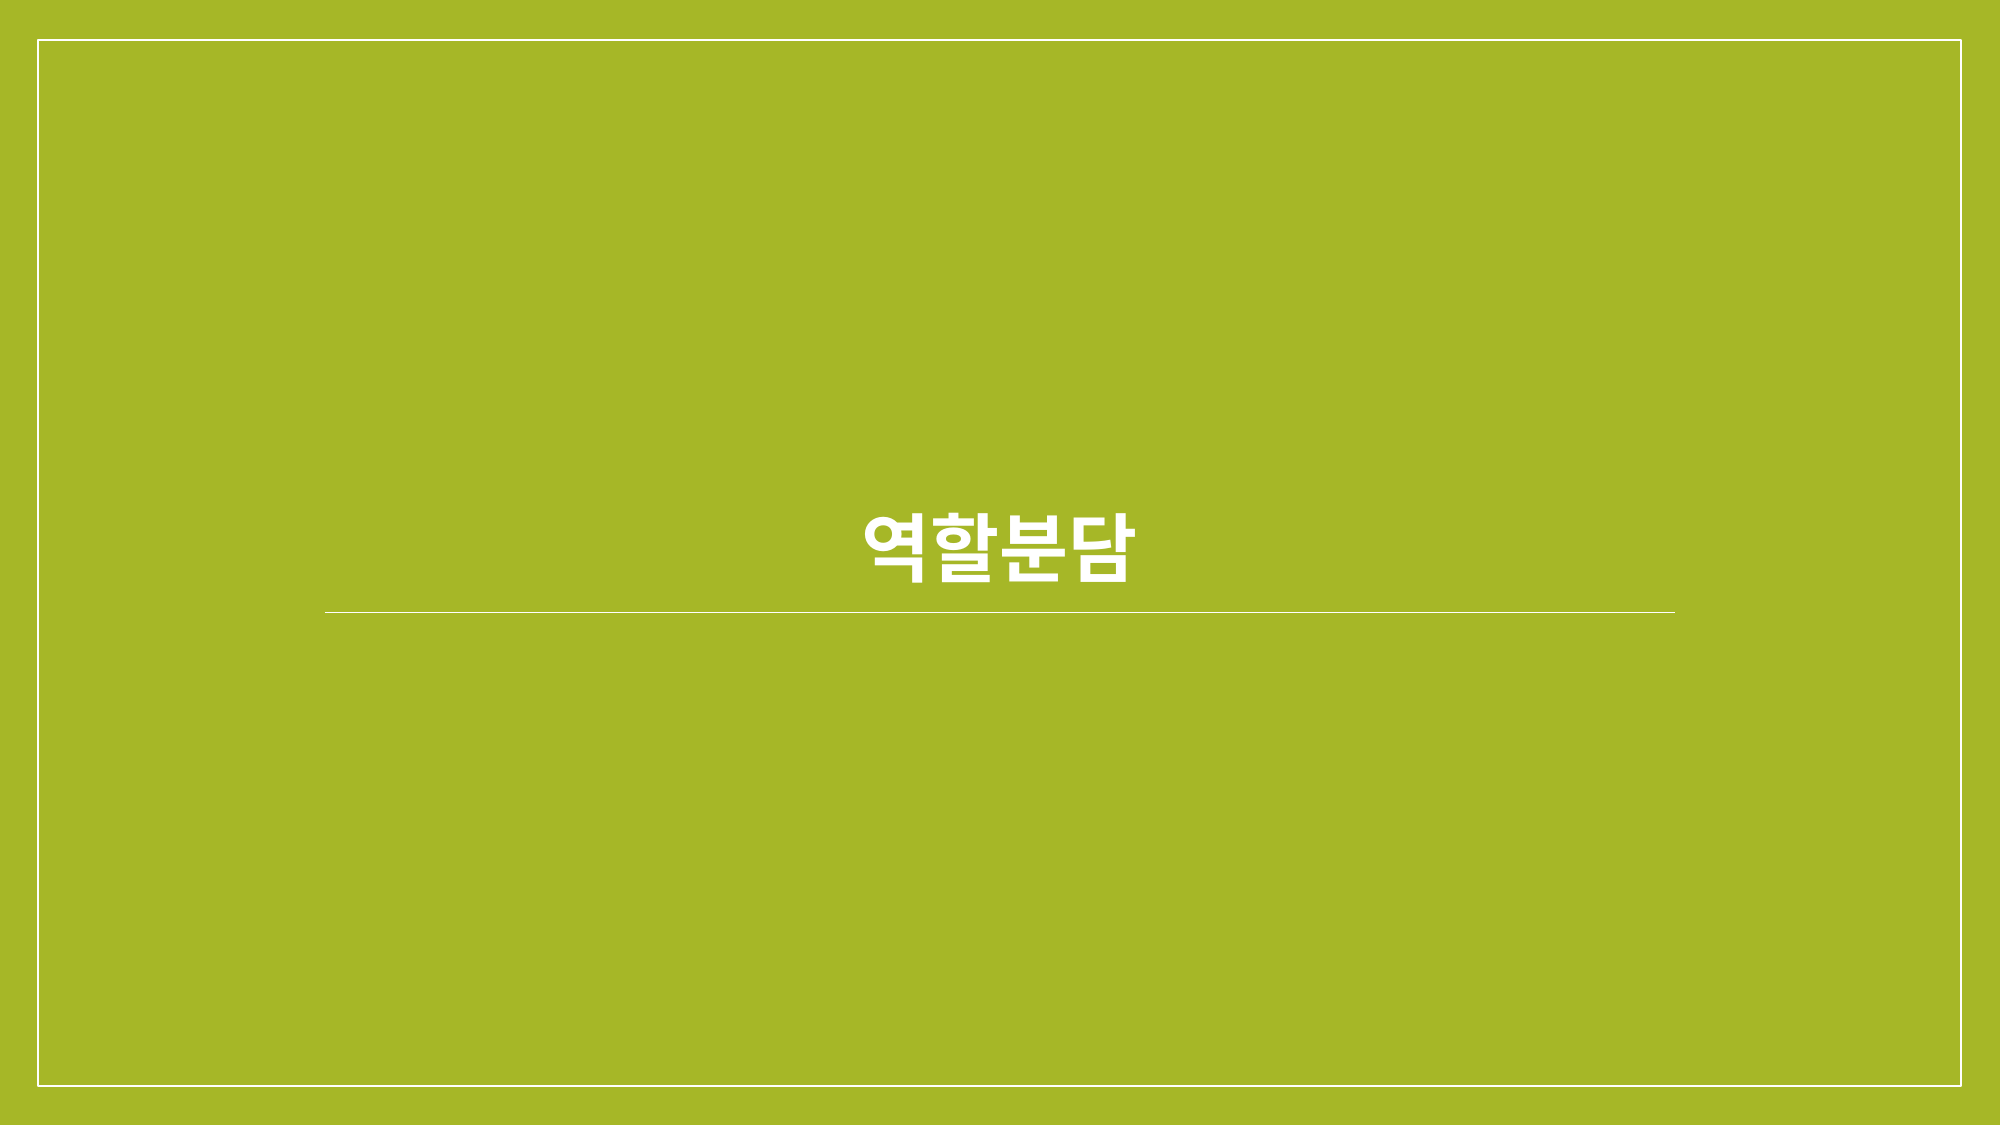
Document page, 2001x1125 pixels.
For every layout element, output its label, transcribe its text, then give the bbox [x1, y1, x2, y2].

subtitle 역할분담 [280, 503, 1720, 732]
